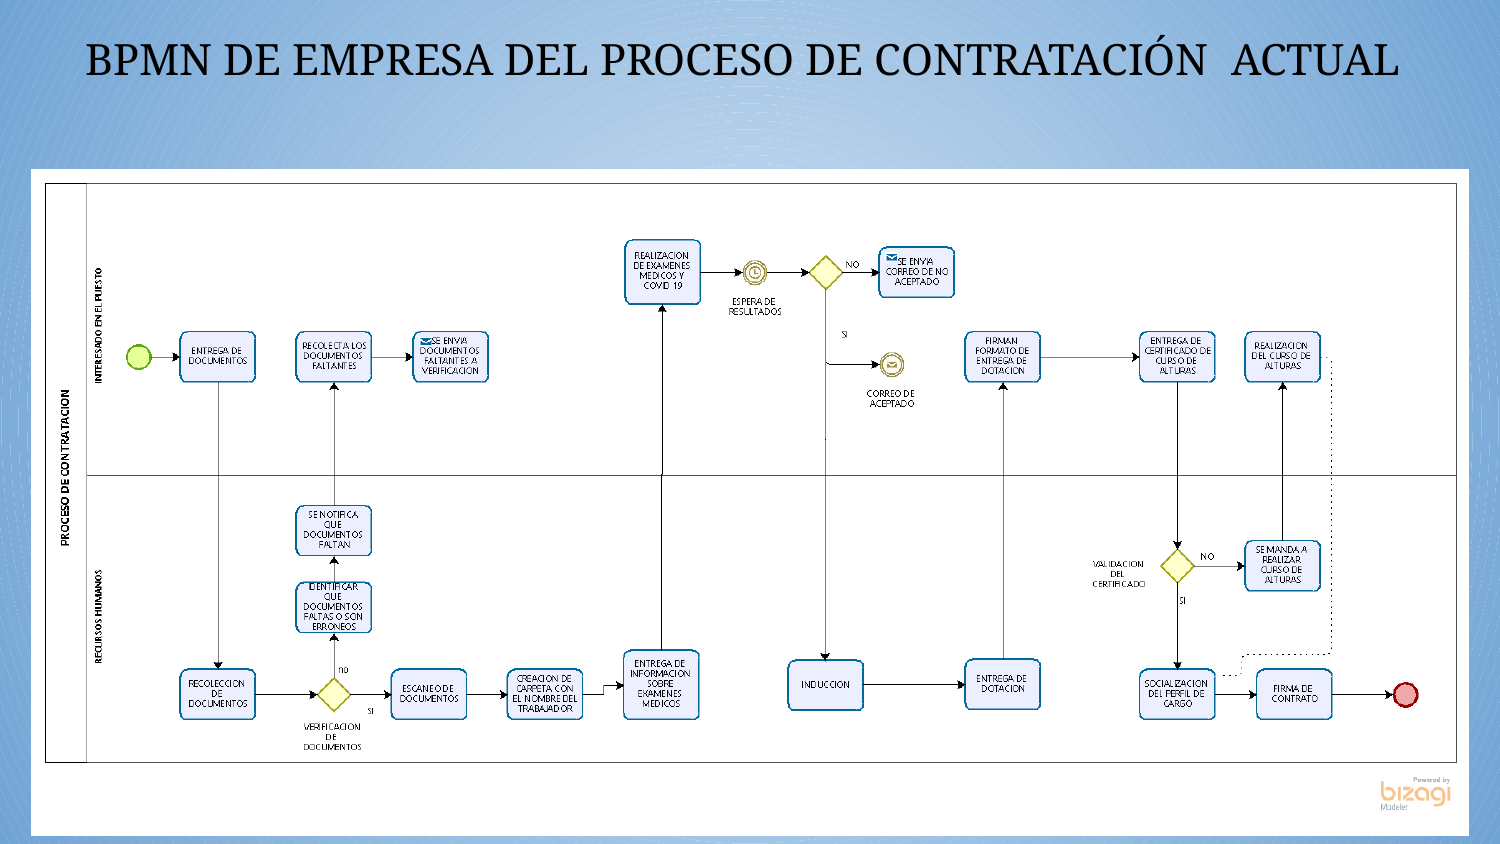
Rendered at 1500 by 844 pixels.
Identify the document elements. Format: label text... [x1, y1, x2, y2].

title BPMN DE EMPRESA DEL PROCESO DE CONTRATACIÓN ACTUAL [44, 16, 1443, 111]
picture [31, 169, 1469, 836]
